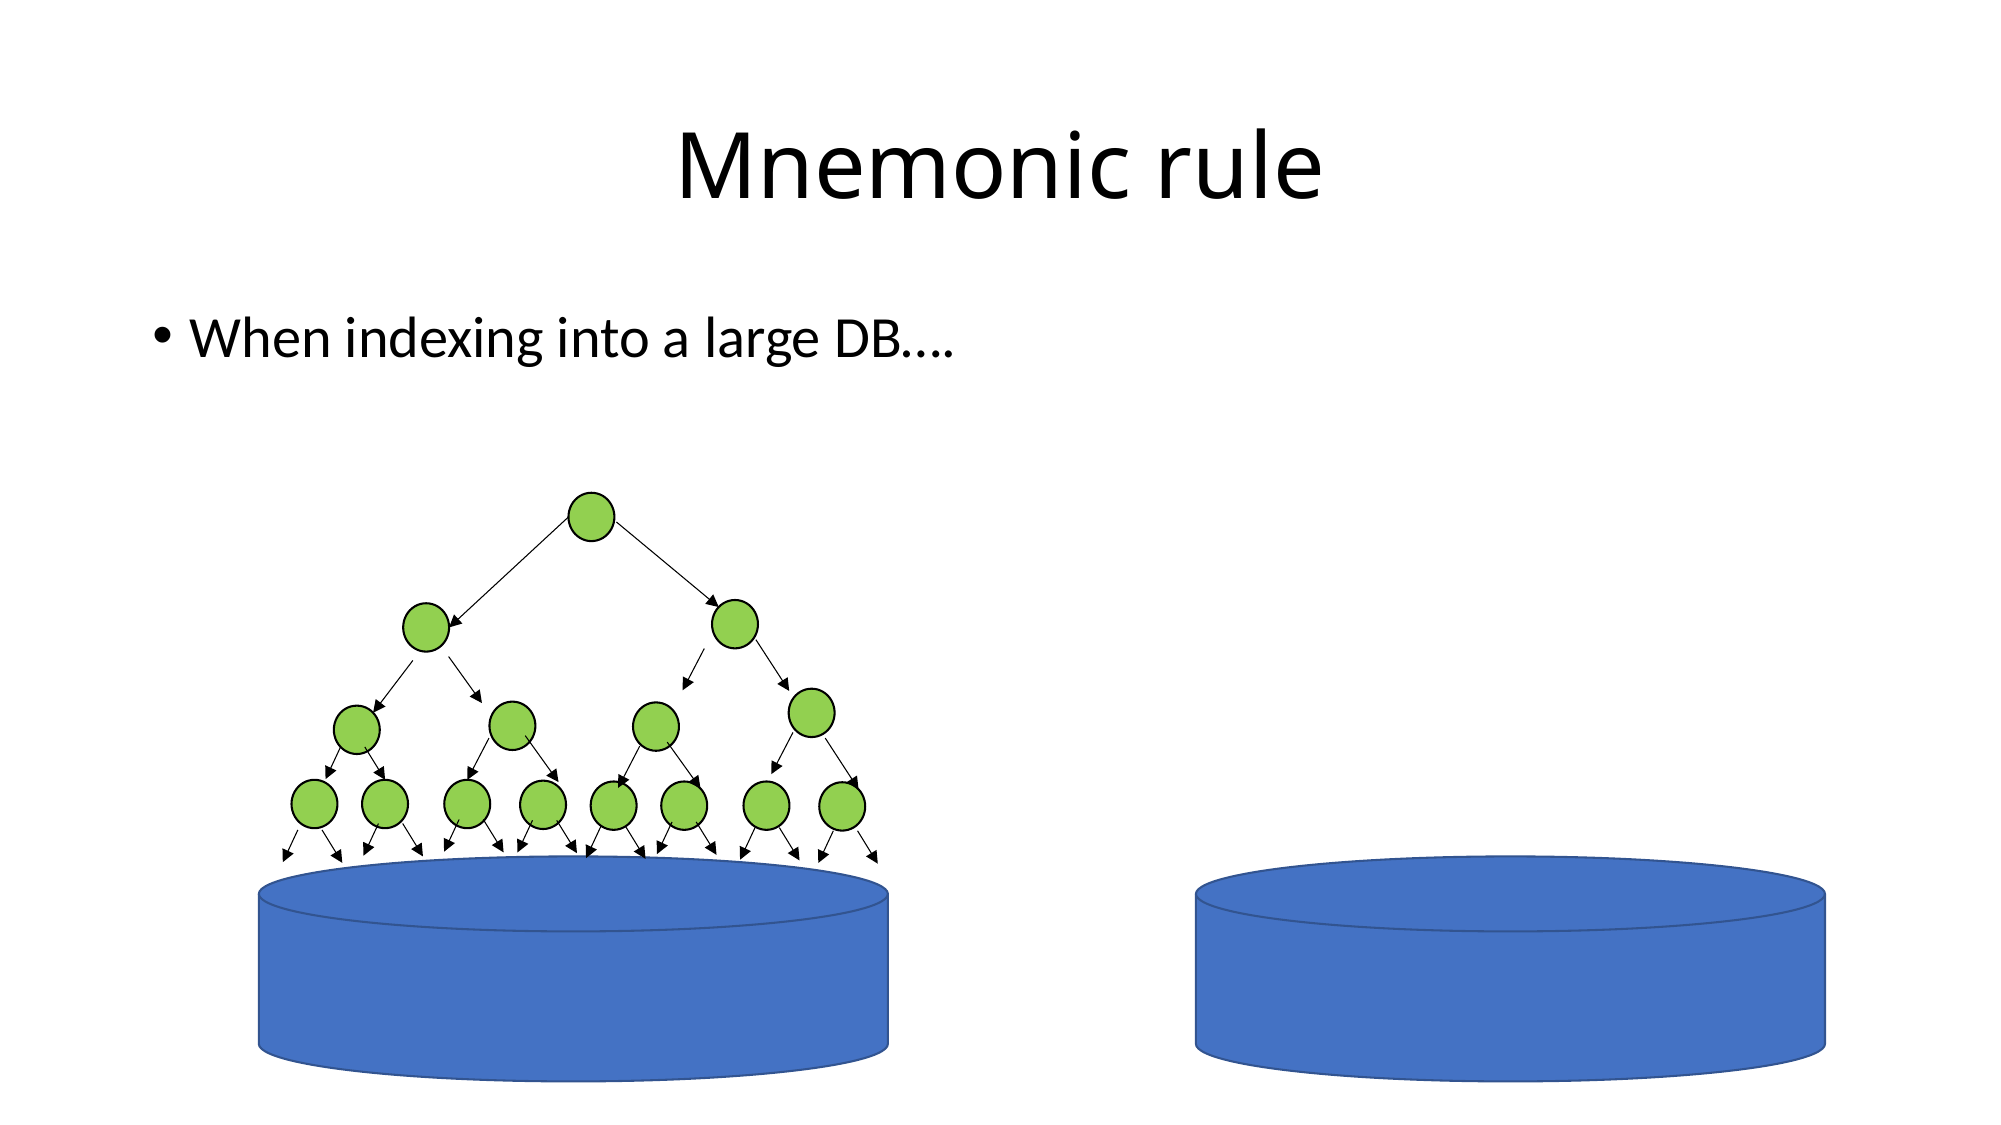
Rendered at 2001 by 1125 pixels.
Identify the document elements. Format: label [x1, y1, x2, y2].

text_box [290, 660, 423, 863]
text_box [282, 829, 298, 863]
text_box [257, 701, 889, 1083]
text_box [443, 700, 577, 854]
text_box [402, 491, 790, 691]
text_box [857, 830, 878, 864]
text_box [682, 648, 705, 691]
text_box [448, 656, 482, 703]
text_box [818, 737, 867, 864]
text_box [1194, 855, 1827, 1083]
title [137, 59, 1863, 278]
list [137, 299, 1863, 383]
text_box [771, 687, 836, 775]
